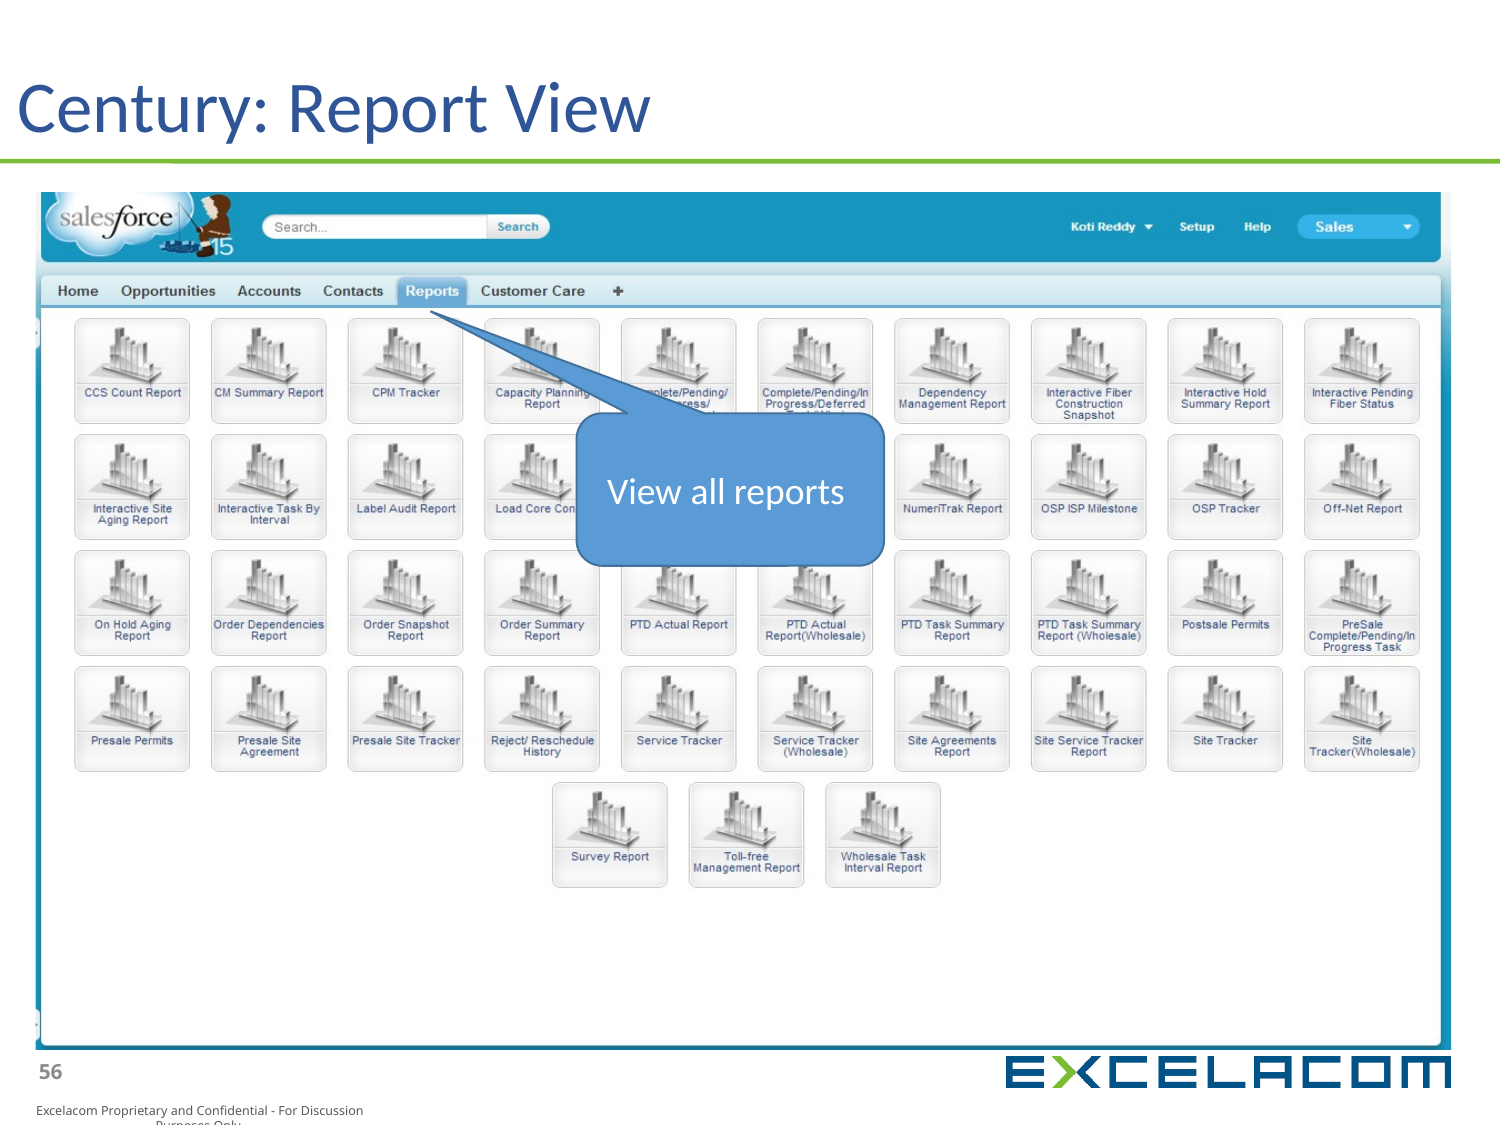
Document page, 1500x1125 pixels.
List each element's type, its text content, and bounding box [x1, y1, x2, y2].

slide_number 56 [23, 1042, 93, 1103]
text_box Century: Report View [2, 51, 668, 155]
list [35, 192, 1452, 1050]
picture [1006, 1056, 1451, 1088]
